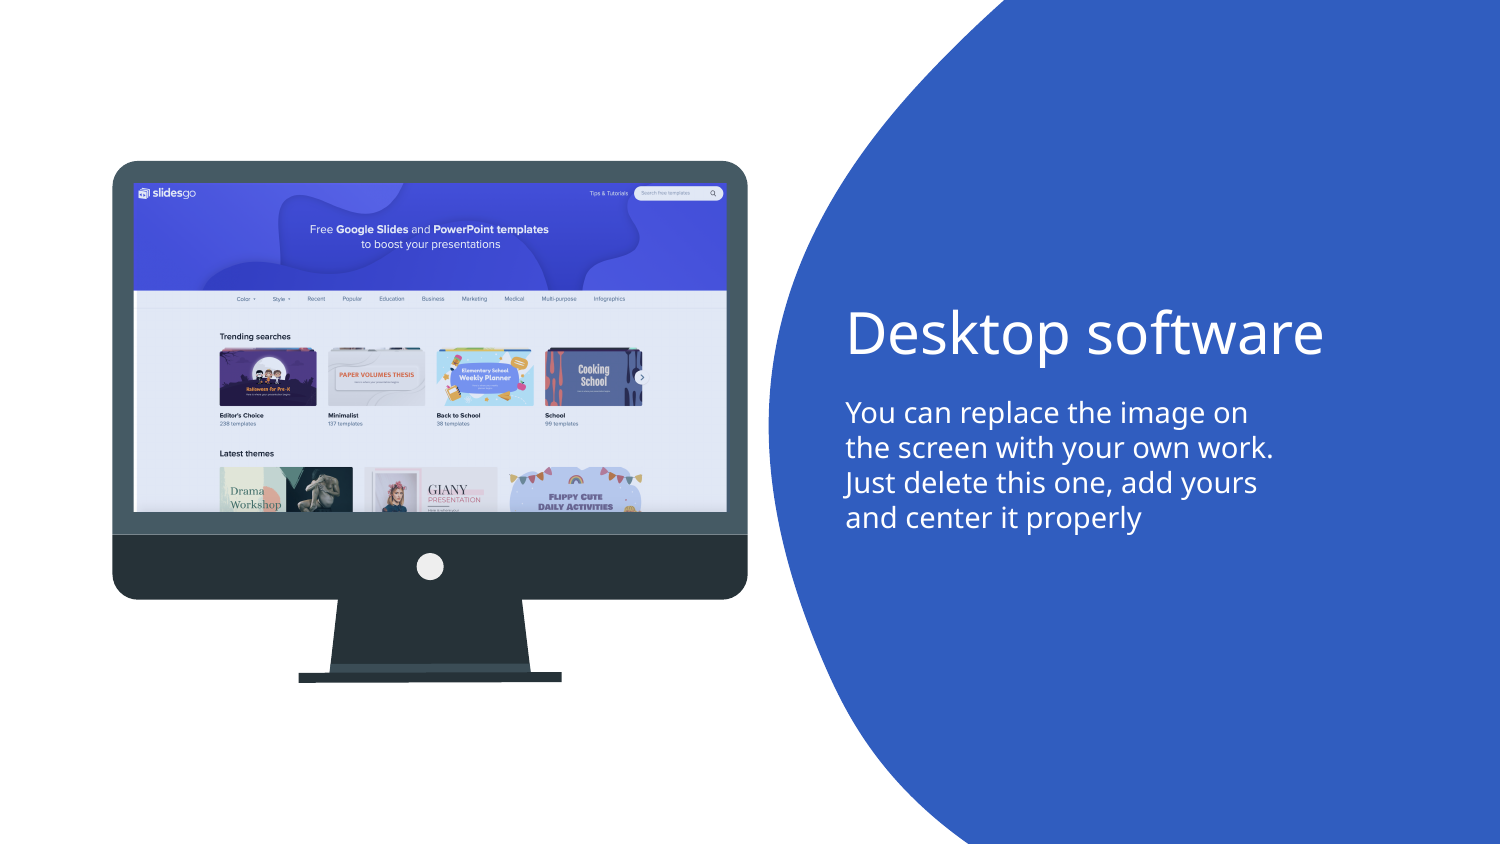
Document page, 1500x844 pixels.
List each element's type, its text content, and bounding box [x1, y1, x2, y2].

picture [133, 183, 727, 512]
subtitle You can replace the image on the screen with your own work. Just delete this one, add yours and center it properly [830, 379, 1307, 562]
title Desktop software [830, 259, 1388, 402]
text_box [112, 160, 748, 684]
